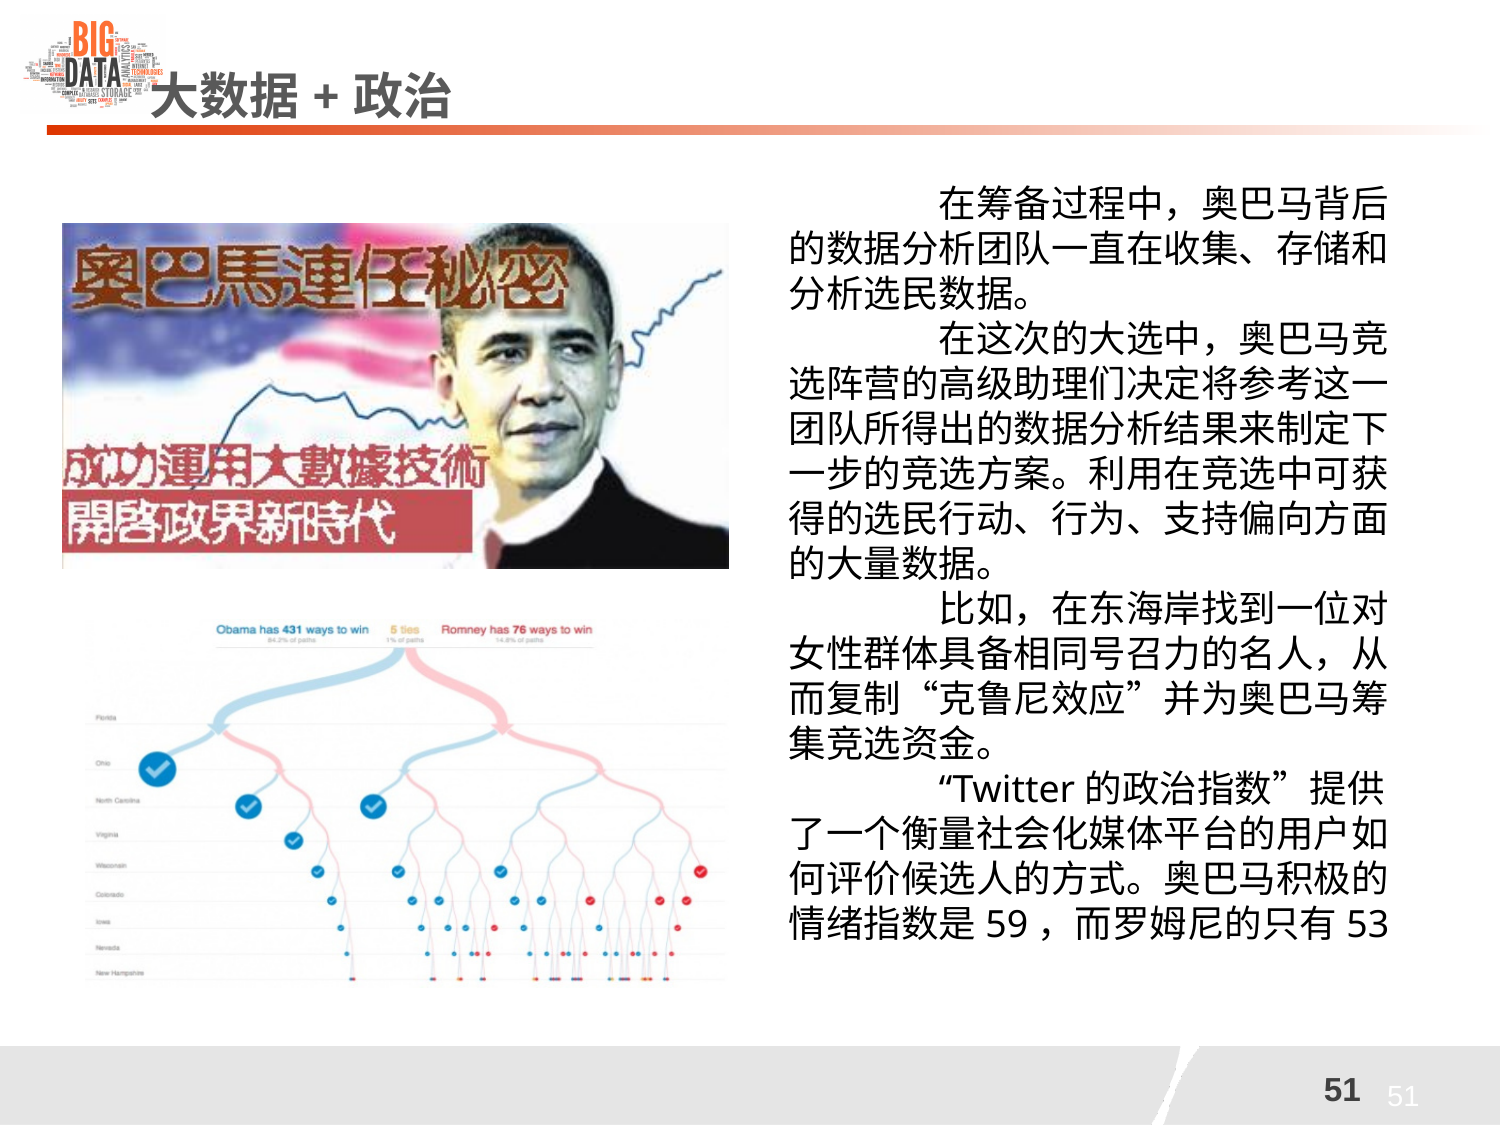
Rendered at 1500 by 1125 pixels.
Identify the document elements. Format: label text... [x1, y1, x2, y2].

picture [20, 14, 166, 114]
title 大数据+政治 [134, 57, 1373, 168]
picture [62, 222, 729, 569]
picture [84, 619, 729, 988]
picture [0, 1046, 1500, 1125]
text_box 在筹备过程中，奥巴马背后的数据分析团队一直在收集、存储和分析选民数据。 在这次的大选中，奥巴马竞选阵营的高级助理们决定将参考这一团队所得出的数据分析结果来制定下一步的竞选方案。利用在竞选中可获得的选民行动、行为、支持偏向方面的大量数据。 比如，在东海岸找到一位对女性群体具备相同号召力的名人，从而复制“克鲁尼效应”并为奥巴马筹集竞选资金。 “Twitter的政治指数”提供了一个衡量社会化媒体平台的用户如何评价候选人的方式。奥巴马积极的情绪指数是59，而罗姆尼的只有53 [774, 172, 1407, 953]
list [762, 223, 1373, 966]
slide_number 50 [1372, 1070, 1447, 1125]
